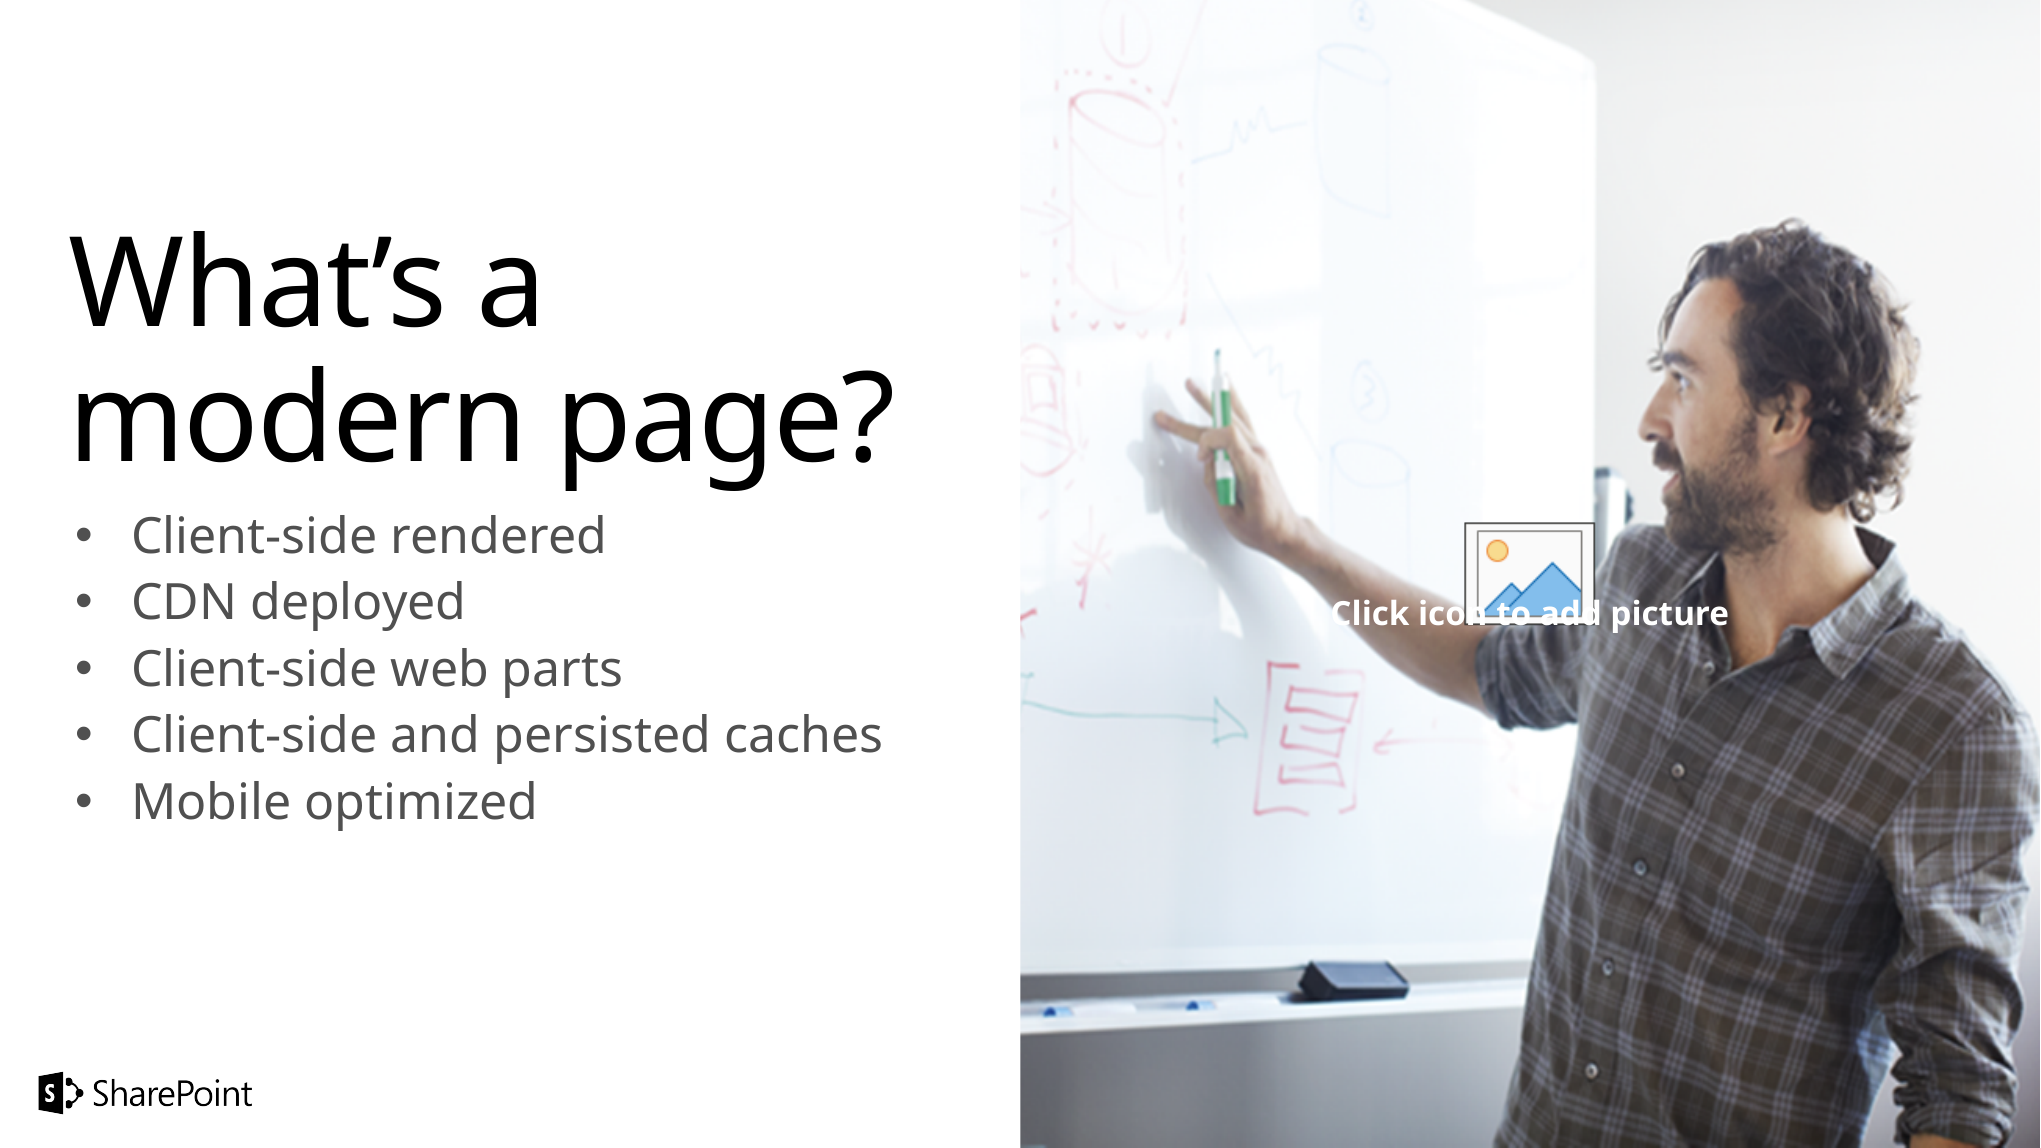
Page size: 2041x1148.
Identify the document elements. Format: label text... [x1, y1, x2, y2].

text_box Client-side rendered CDN deployed Client-side web parts Client-side and persisted caches Mobile optimized [45, 486, 983, 921]
title What’s a modern page? [45, 203, 946, 486]
picture [1019, 0, 2041, 1148]
picture [20, 1053, 270, 1133]
